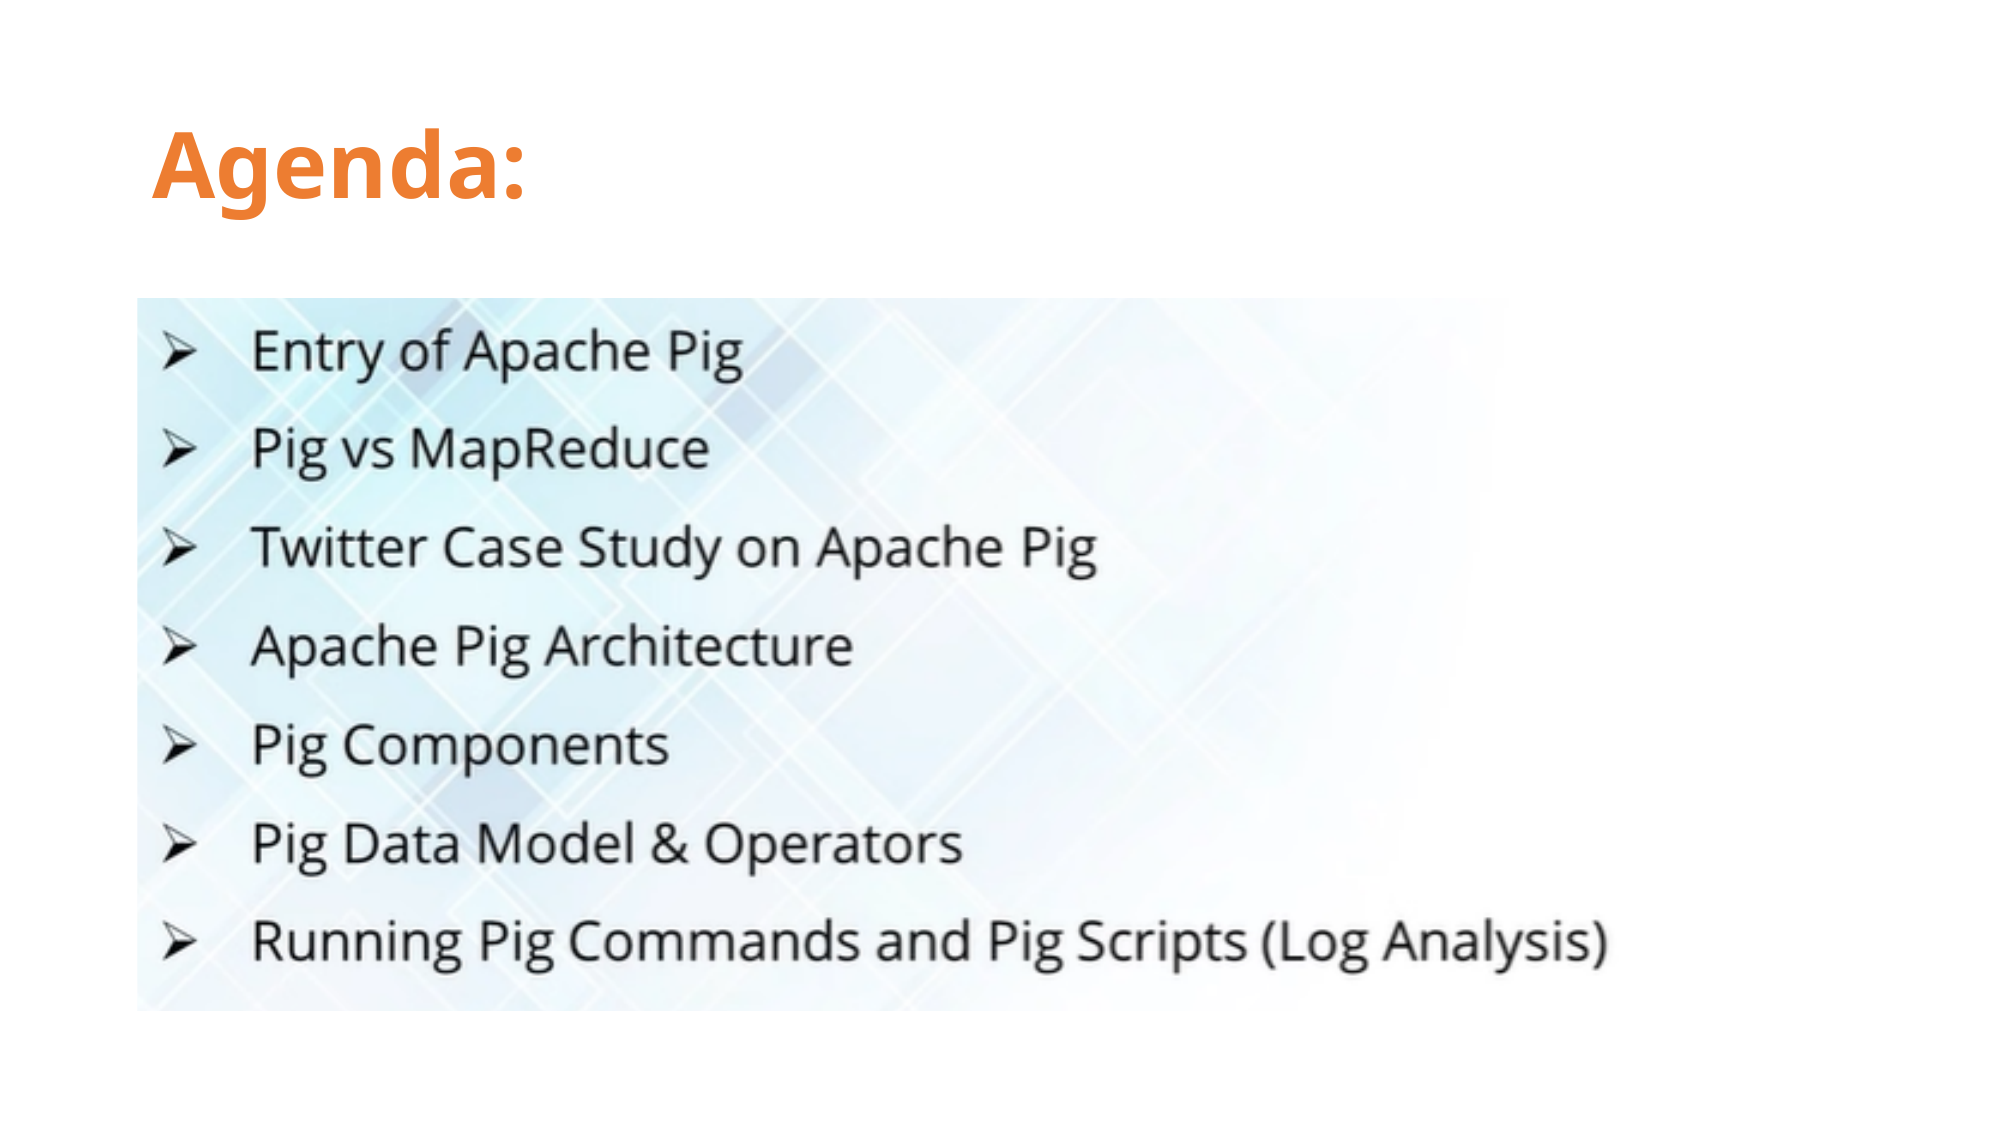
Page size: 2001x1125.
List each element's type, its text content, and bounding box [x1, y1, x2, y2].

title Agenda: [137, 59, 1863, 278]
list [137, 298, 1667, 1011]
